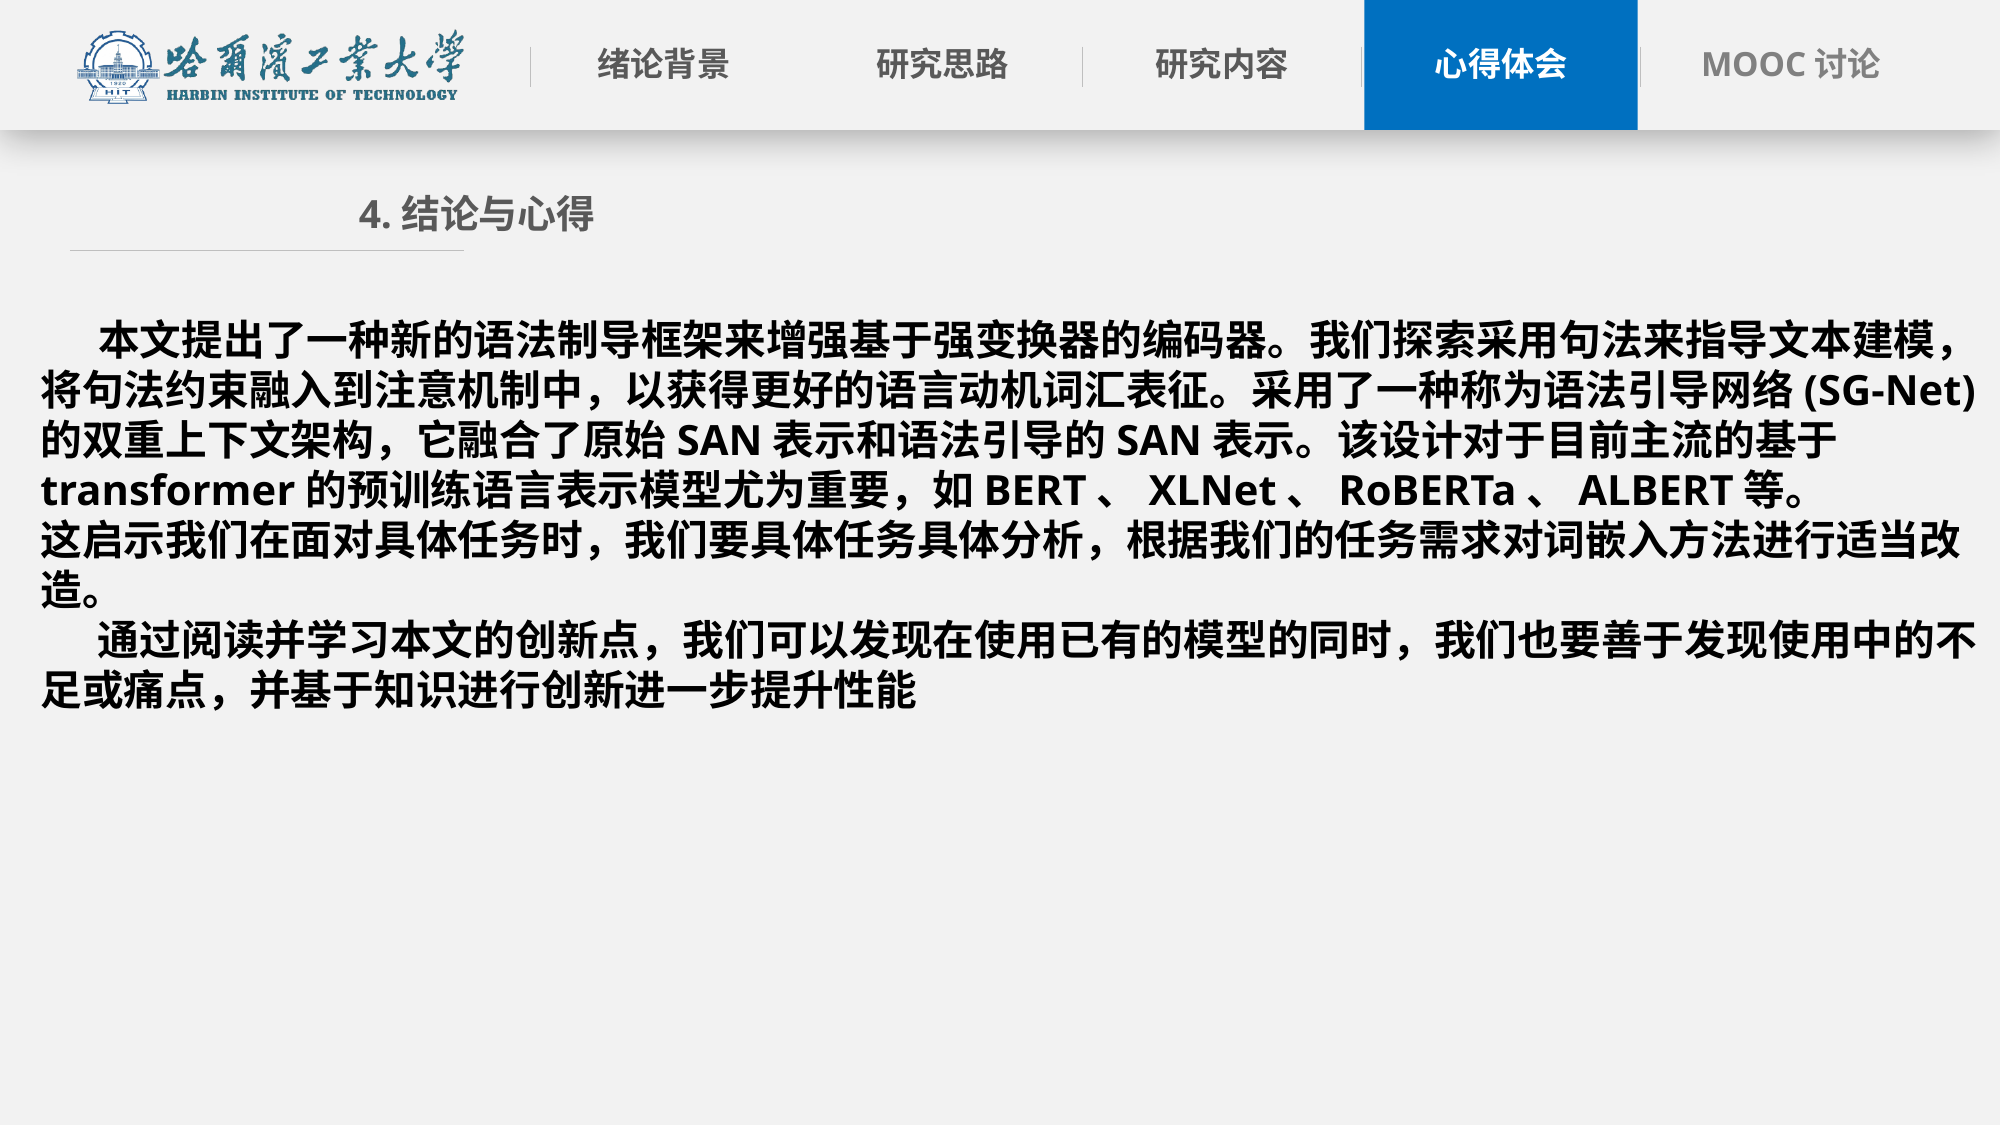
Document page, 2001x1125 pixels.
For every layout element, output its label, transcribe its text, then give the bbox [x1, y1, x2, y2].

text_box 4.结论与心得 [111, 181, 842, 245]
text_box 本文提出了一种新的语法制导框架来增强基于强变换器的编码器。我们探索采用句法来指导文本建模，将句法约束融入到注意机制中，以获得更好的语言动机词汇表征。采用了一种称为语法引导网络(SG-Net)的双重上下文架构，它融合了原始SAN表示和语法引导的SAN表示。该设计对于目前主流的基于transformer的预训练语言表示模型尤为重要，如BERT、XLNet、RoBERTa、ALBERT等。 这启示我们在面对具体任务时，我们要具体任务具体分析，根据我们的任务需求对词嵌入方法进行适当改造。 通过阅读并学习本文的创新点，我们可以发现在使用已有的模型的同时，我们也要善于发现使用中的不足或痛点，并基于知识进行创新进一步提升性能 [25, 306, 2000, 722]
text_box 研究内容 [1111, 35, 1333, 91]
text_box 心得体会 [1391, 35, 1612, 91]
text_box 研究思路 [832, 35, 1054, 91]
picture [73, 9, 472, 121]
text_box [1363, 0, 1639, 131]
text_box [1639, 0, 2000, 131]
text_box [0, 0, 1363, 131]
text_box 绪论背景 [553, 35, 775, 91]
text_box MOOC讨论 [1680, 35, 1902, 92]
